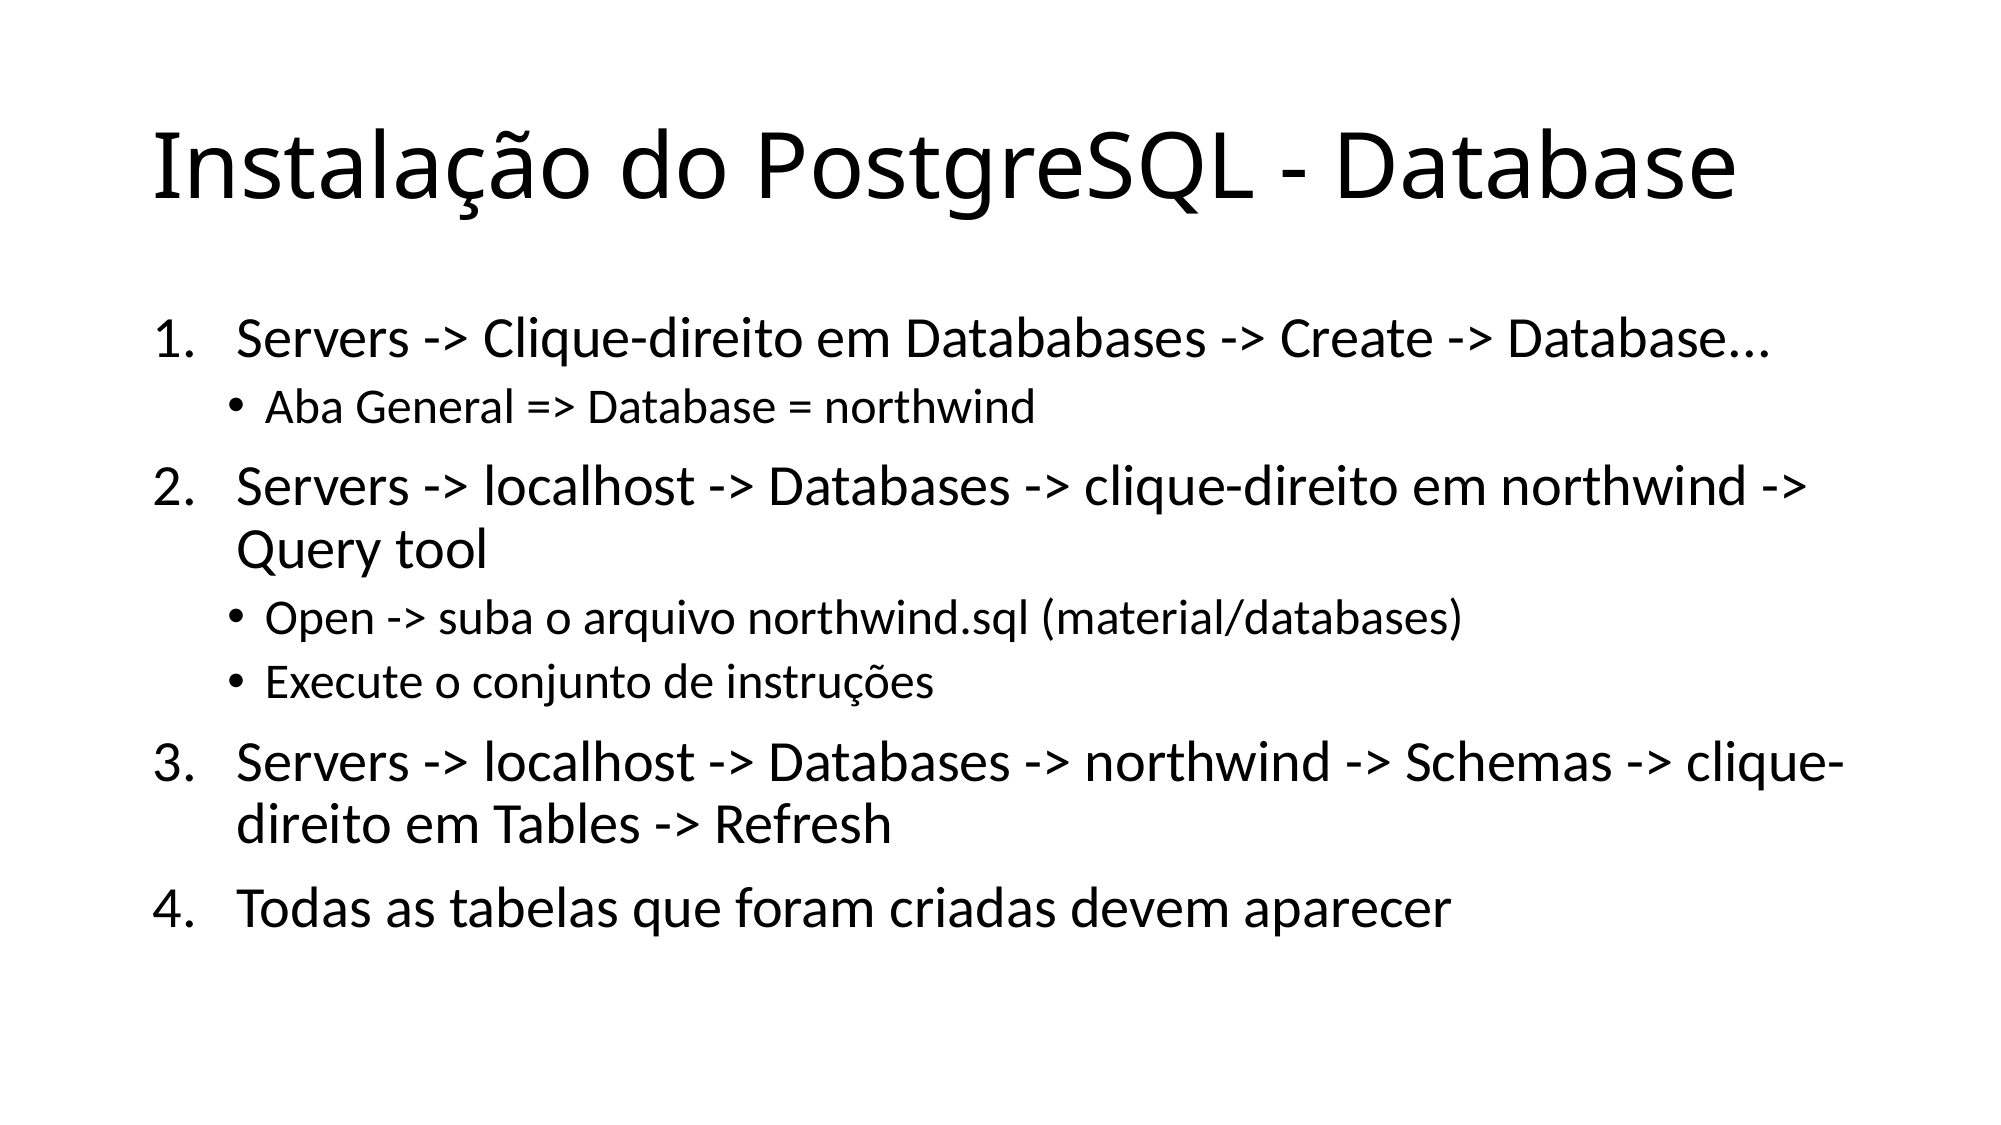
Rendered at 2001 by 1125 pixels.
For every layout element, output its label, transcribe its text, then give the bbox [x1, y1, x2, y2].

list Servers -> Clique-direito em Datababases -> Create -> Database... Aba General => Database = northwind Servers -> localhost -> Databases -> clique-direito em northwind -> Query tool Open -> suba o arquivo northwind.sql (material/databases) Execute o conjunto de instruções Servers -> localhost -> Databases -> northwind -> Schemas -> clique-direito em Tables -> Refresh Todas as tabelas que foram criadas devem aparecer [137, 299, 1863, 1014]
title Instalação do PostgreSQL - Database [137, 59, 1863, 278]
